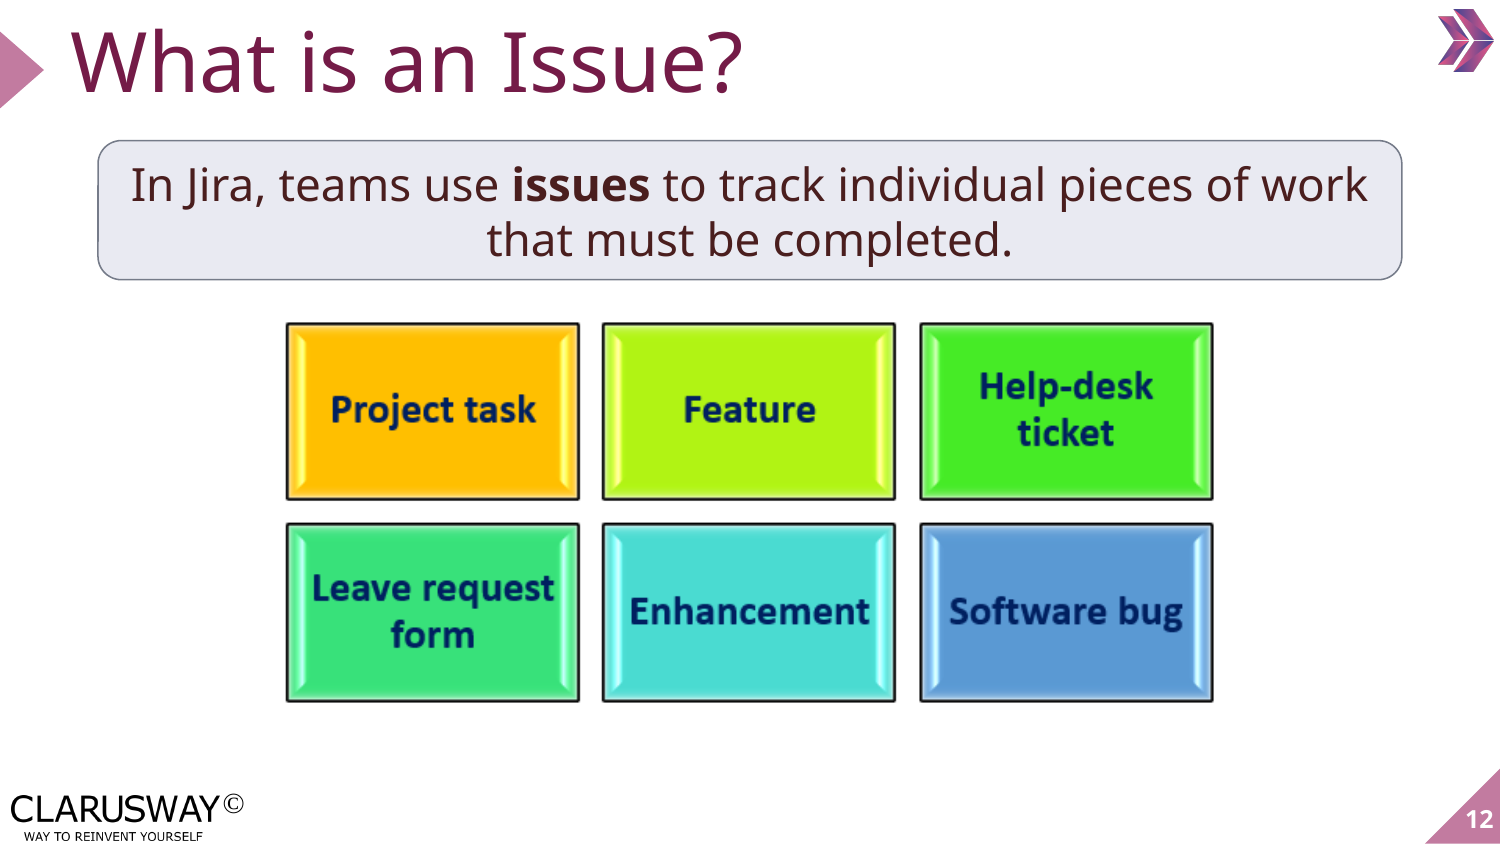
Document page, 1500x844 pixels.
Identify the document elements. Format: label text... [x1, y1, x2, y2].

text_box In Jira, teams use issues to track individual pieces of work that must be completed. [97, 140, 1402, 280]
picture [11, 795, 220, 841]
picture [1438, 9, 1494, 72]
picture [283, 318, 1217, 707]
slide_number 12 [1418, 760, 1494, 838]
title What is an Issue? [70, 28, 997, 132]
